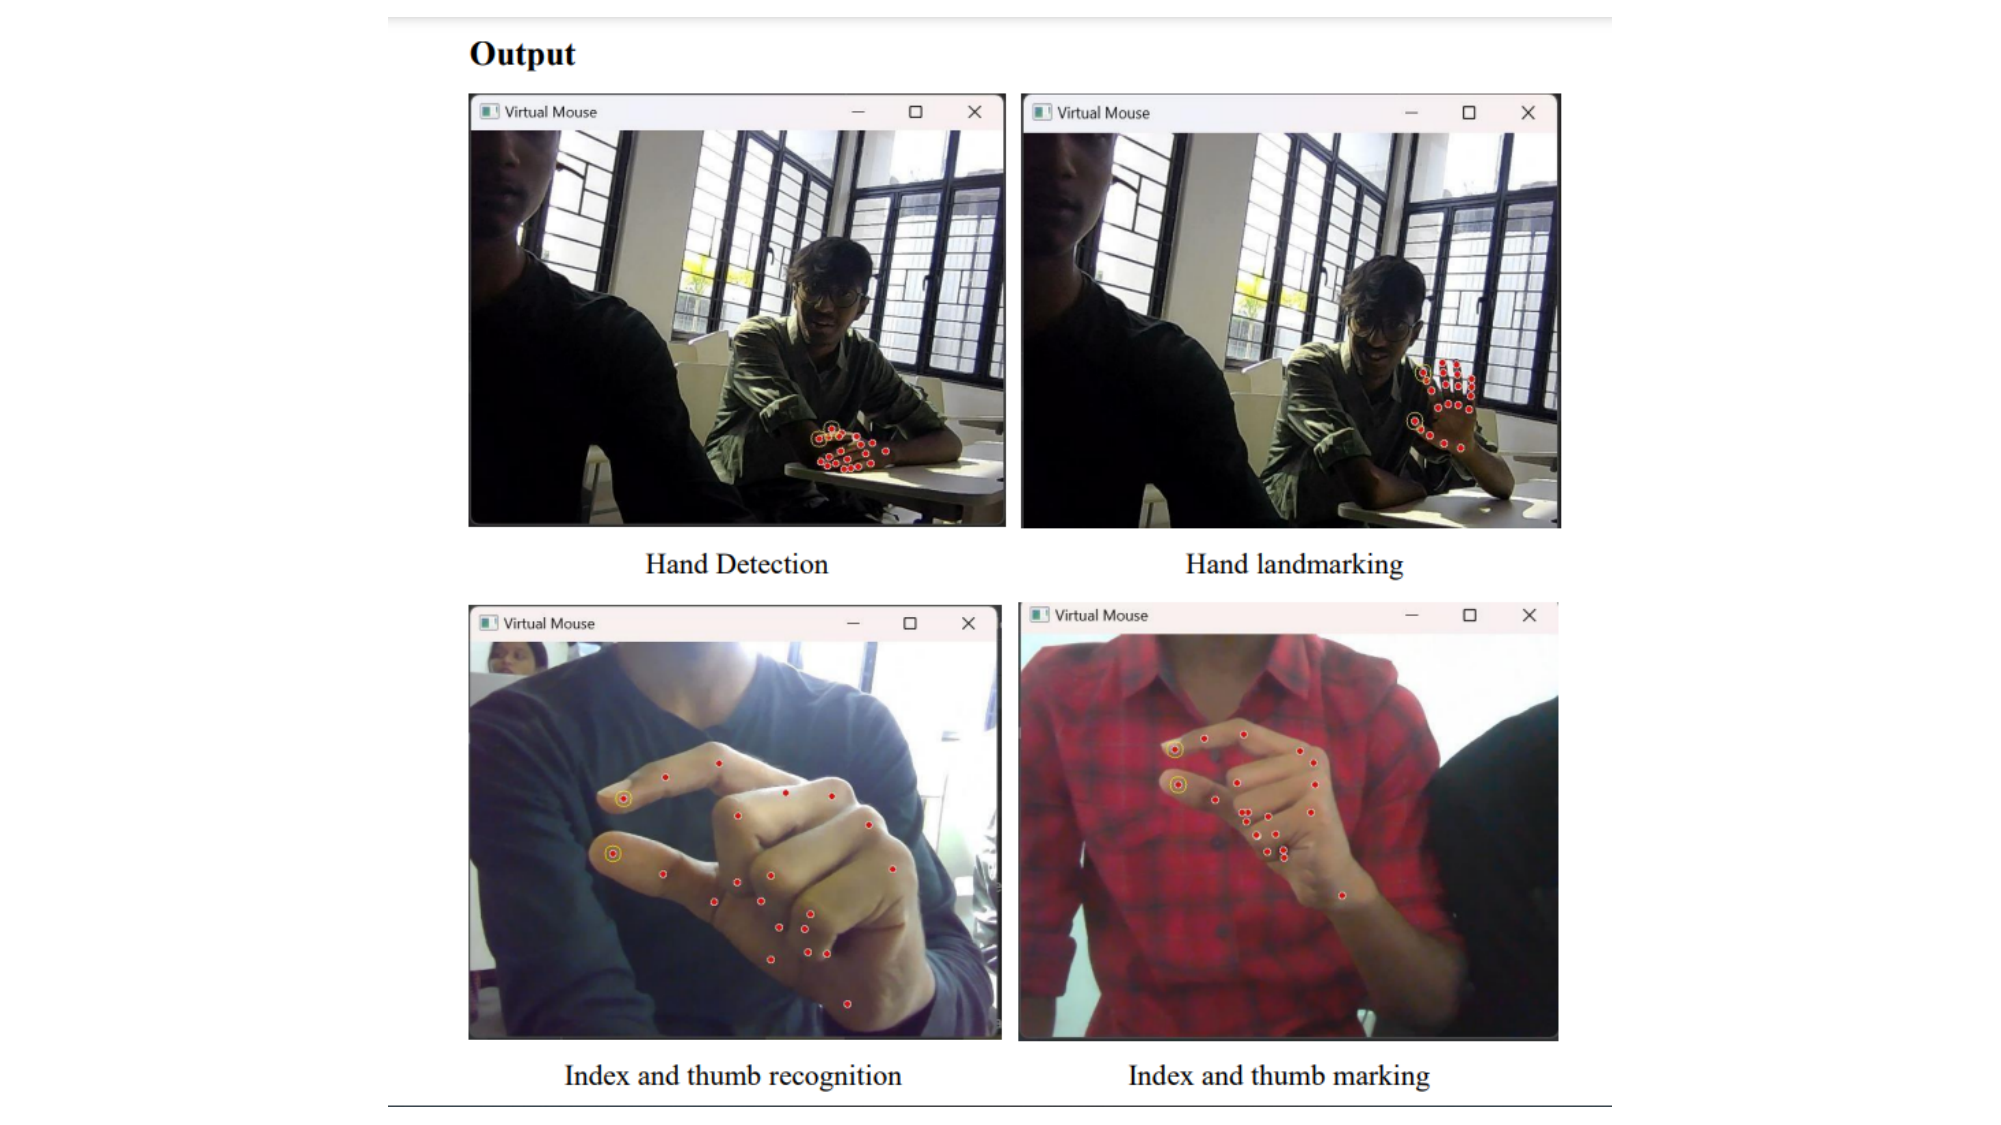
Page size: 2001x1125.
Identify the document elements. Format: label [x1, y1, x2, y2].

picture [388, 17, 1612, 1108]
